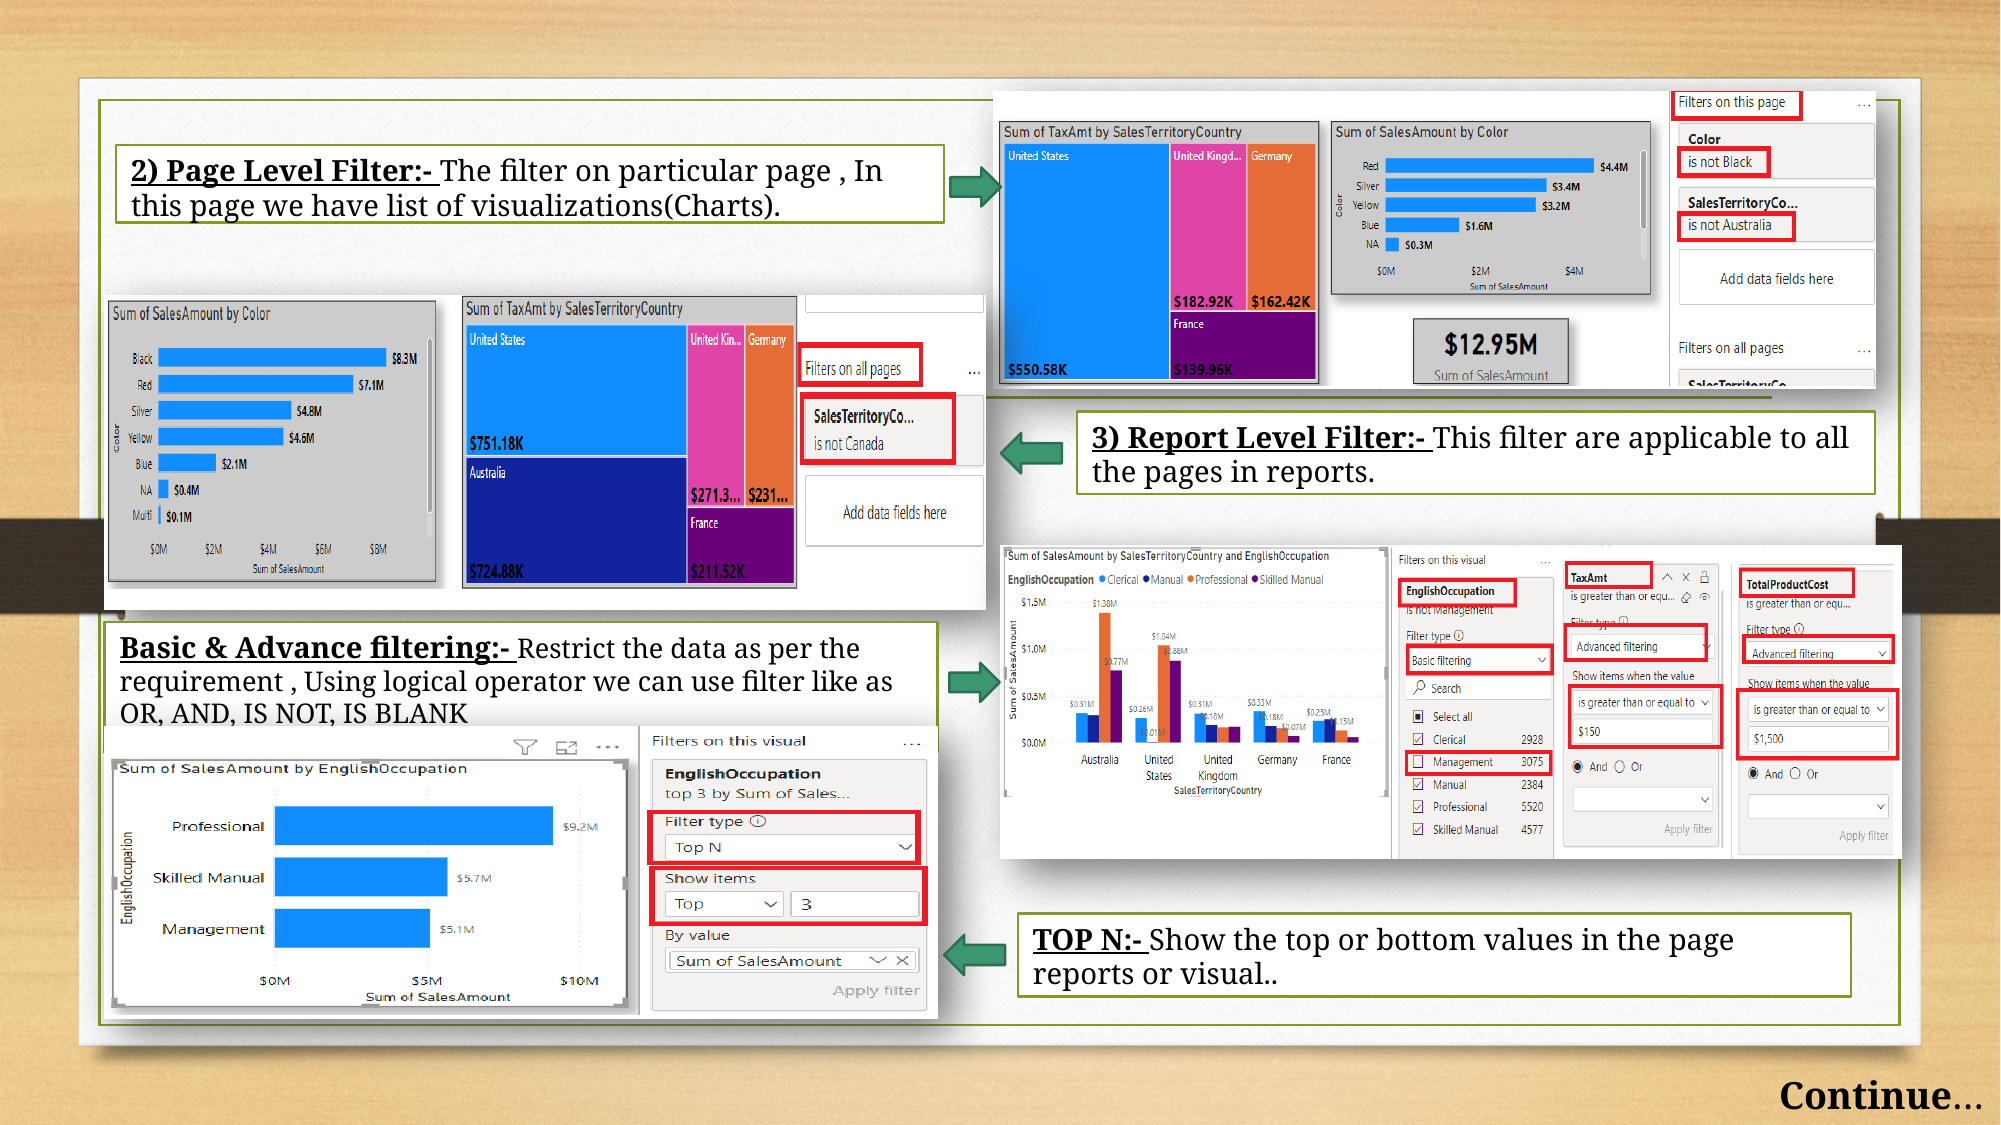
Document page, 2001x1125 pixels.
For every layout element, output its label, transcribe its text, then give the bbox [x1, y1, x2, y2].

text_box [949, 166, 993, 208]
text_box Basic & Advance filtering:- Restrict the data as per the requirement , Using logical operator we can use filter like as OR, AND, IS NOT, IS BLANK [103, 621, 939, 726]
text_box [948, 661, 1000, 704]
text_box 2) Page Level Filter:- The filter on particular page , In this page we have list of visualizations(Charts). [115, 144, 945, 224]
picture [0, 0, 2001, 1125]
text_box Continue… [1764, 1064, 2000, 1125]
text_box 3) Report Level Filter:- This filter are applicable to all the pages in reports. [1076, 410, 1876, 495]
text_box [943, 933, 1007, 977]
text_box TOP N:- Show the top or bottom values in the page reports or visual.. [1017, 912, 1852, 998]
text_box [1000, 431, 1064, 475]
